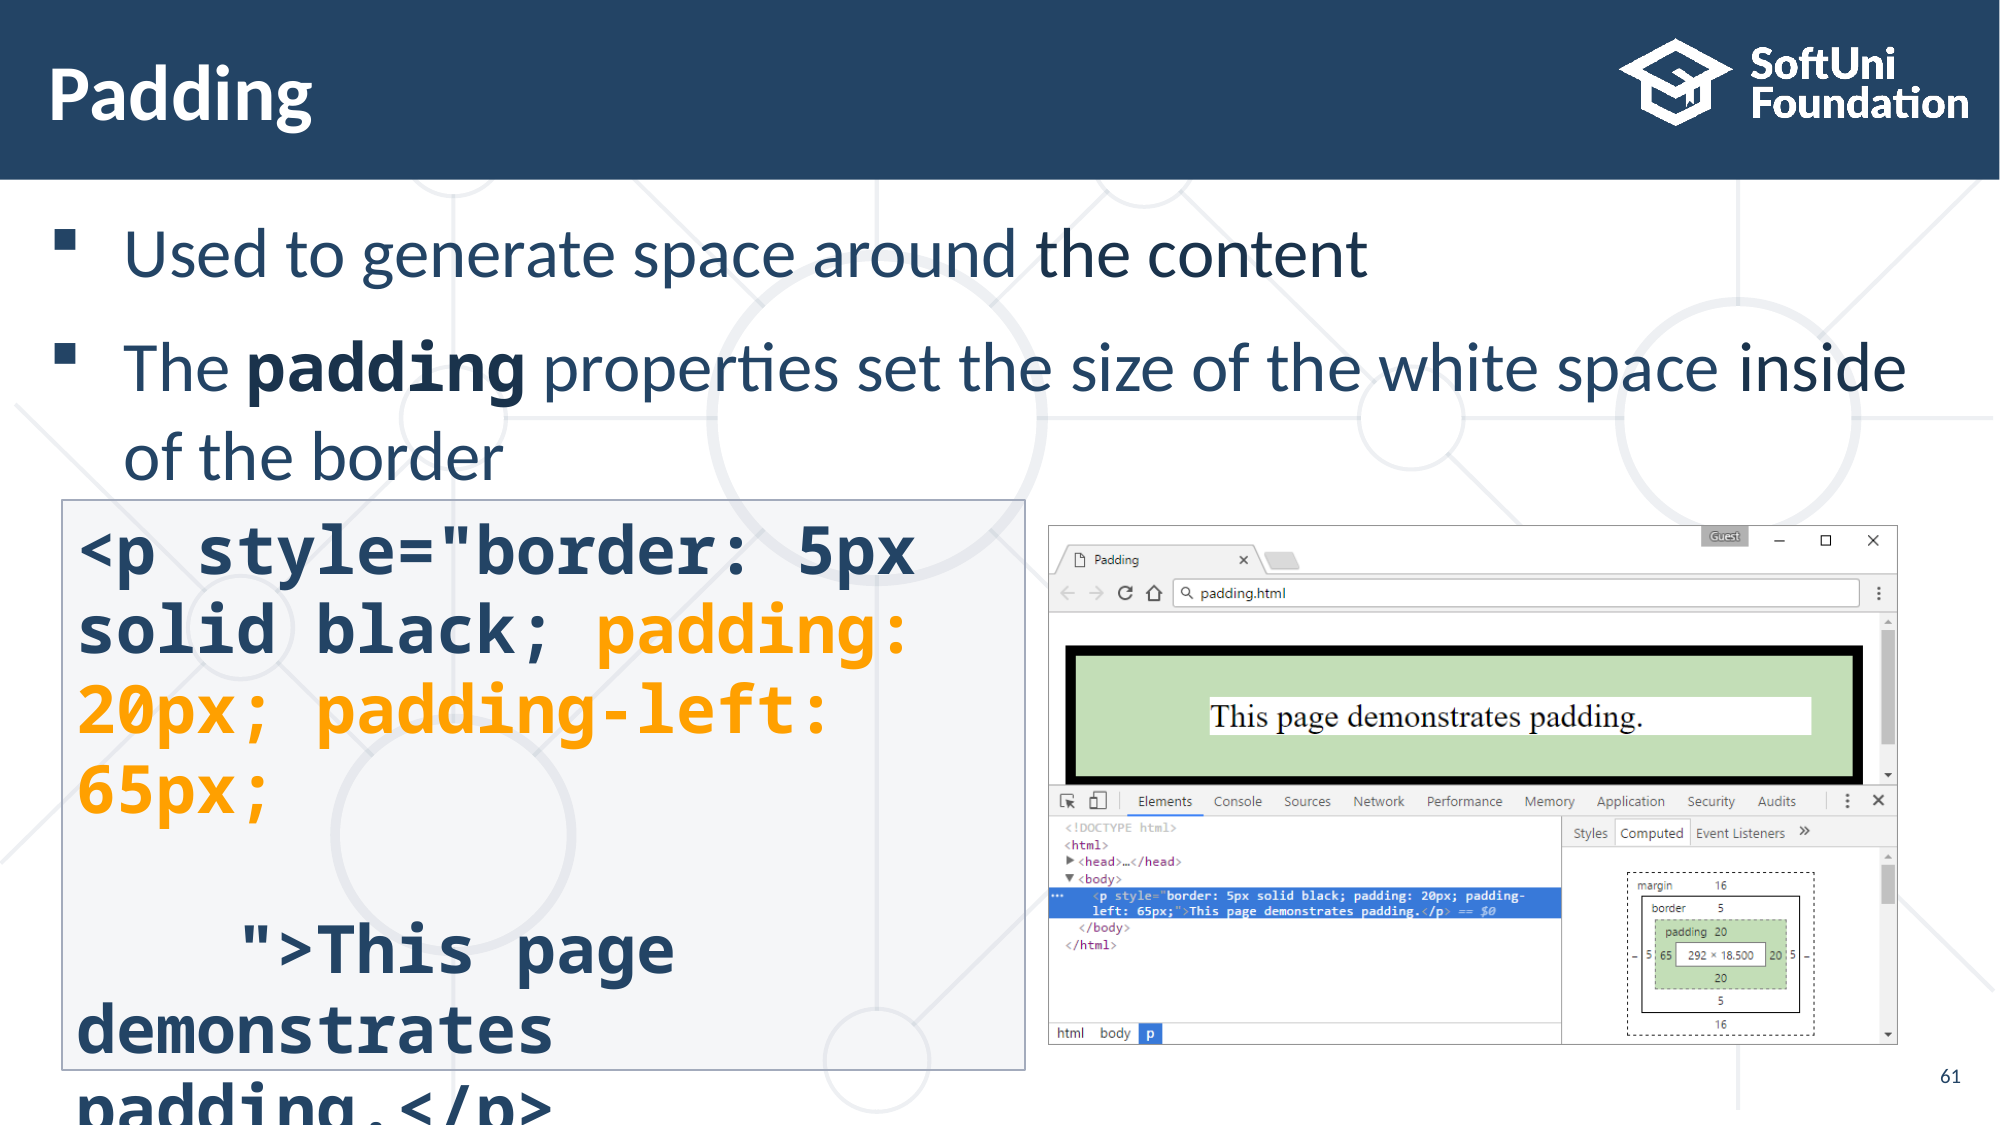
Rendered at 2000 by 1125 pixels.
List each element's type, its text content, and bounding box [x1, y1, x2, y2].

text_box Padding [31, 16, 1591, 162]
text_box Used to generate space around the content The padding properties set the size of the white space inside of the border [31, 196, 1970, 1050]
text_box <number> [1896, 1049, 1968, 1100]
text_box <p style="border: 5px solid black; padding: 20px; padding-left: 65px; ">This page demonstrates padding.</p> [61, 500, 1025, 1071]
picture [1618, 38, 1968, 126]
picture [1048, 525, 1898, 1046]
